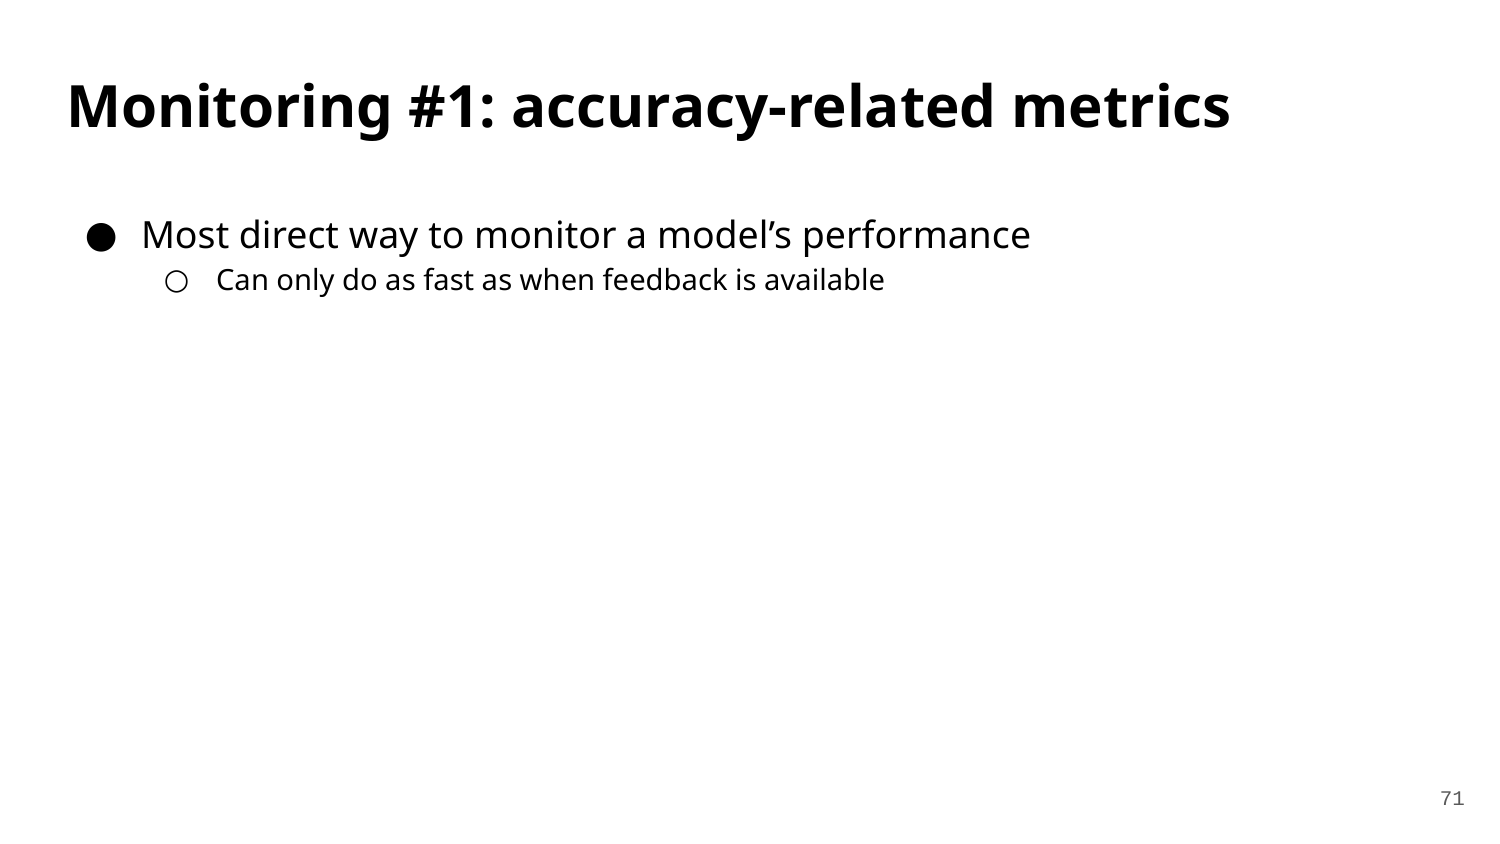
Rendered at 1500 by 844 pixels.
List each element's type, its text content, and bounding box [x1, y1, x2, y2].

title Monitoring #1: accuracy-related metrics [51, 54, 1449, 134]
list Most direct way to monitor a model’s performance Can only do as fast as when feedback is available [51, 189, 1449, 750]
slide_number 71 [1389, 764, 1480, 830]
